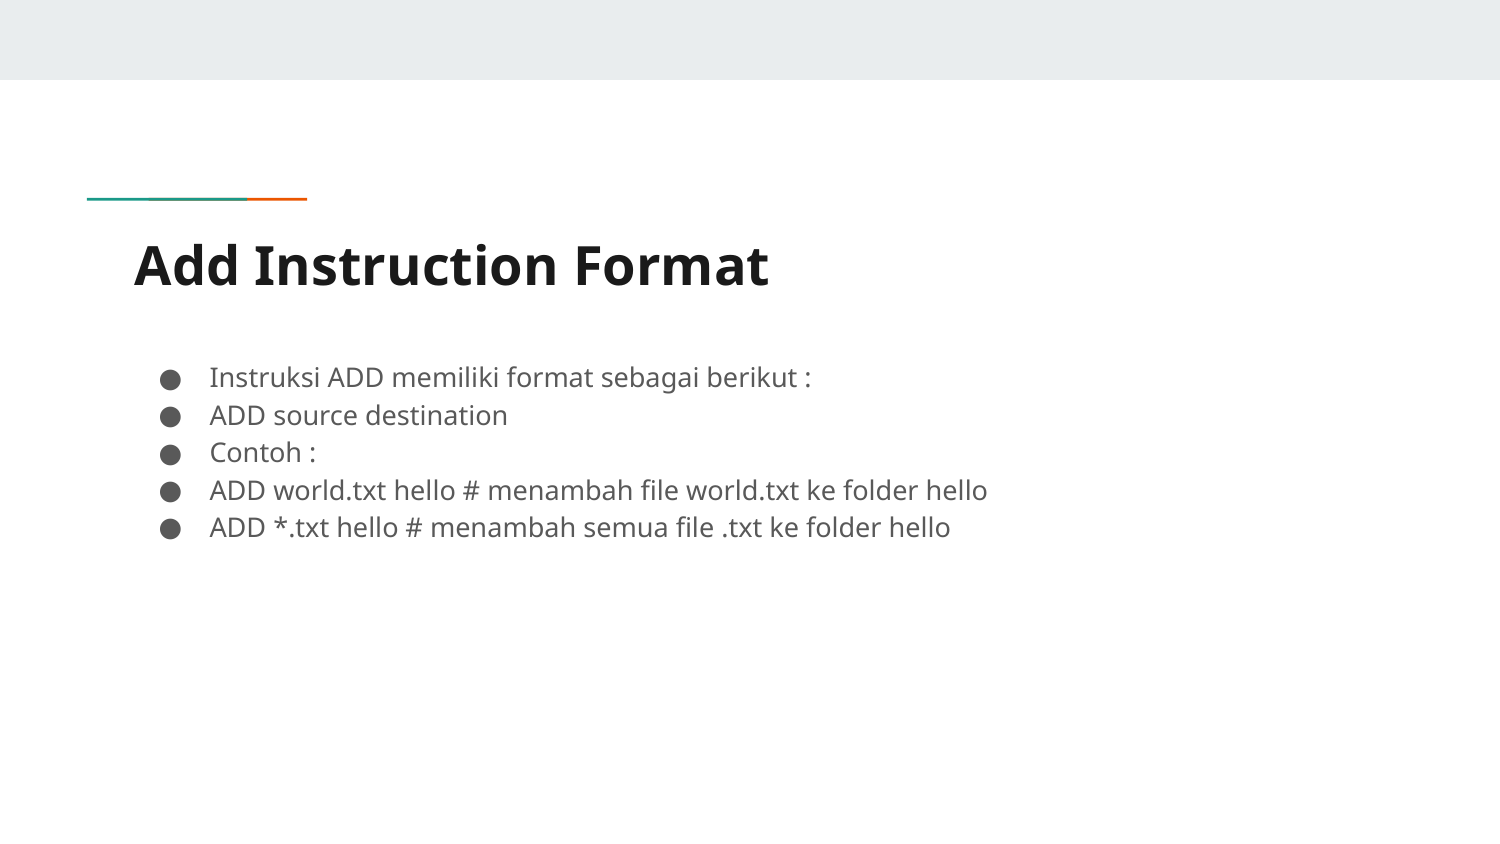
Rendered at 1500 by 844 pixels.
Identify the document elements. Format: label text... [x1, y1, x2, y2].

title Add Instruction Format [119, 216, 1381, 305]
list Instruksi ADD memiliki format sebagai berikut : ADD source destination Contoh : ADD world.txt hello # menambah file world.txt ke folder hello ADD *.txt hello # menambah semua file .txt ke folder hello [119, 341, 1381, 712]
